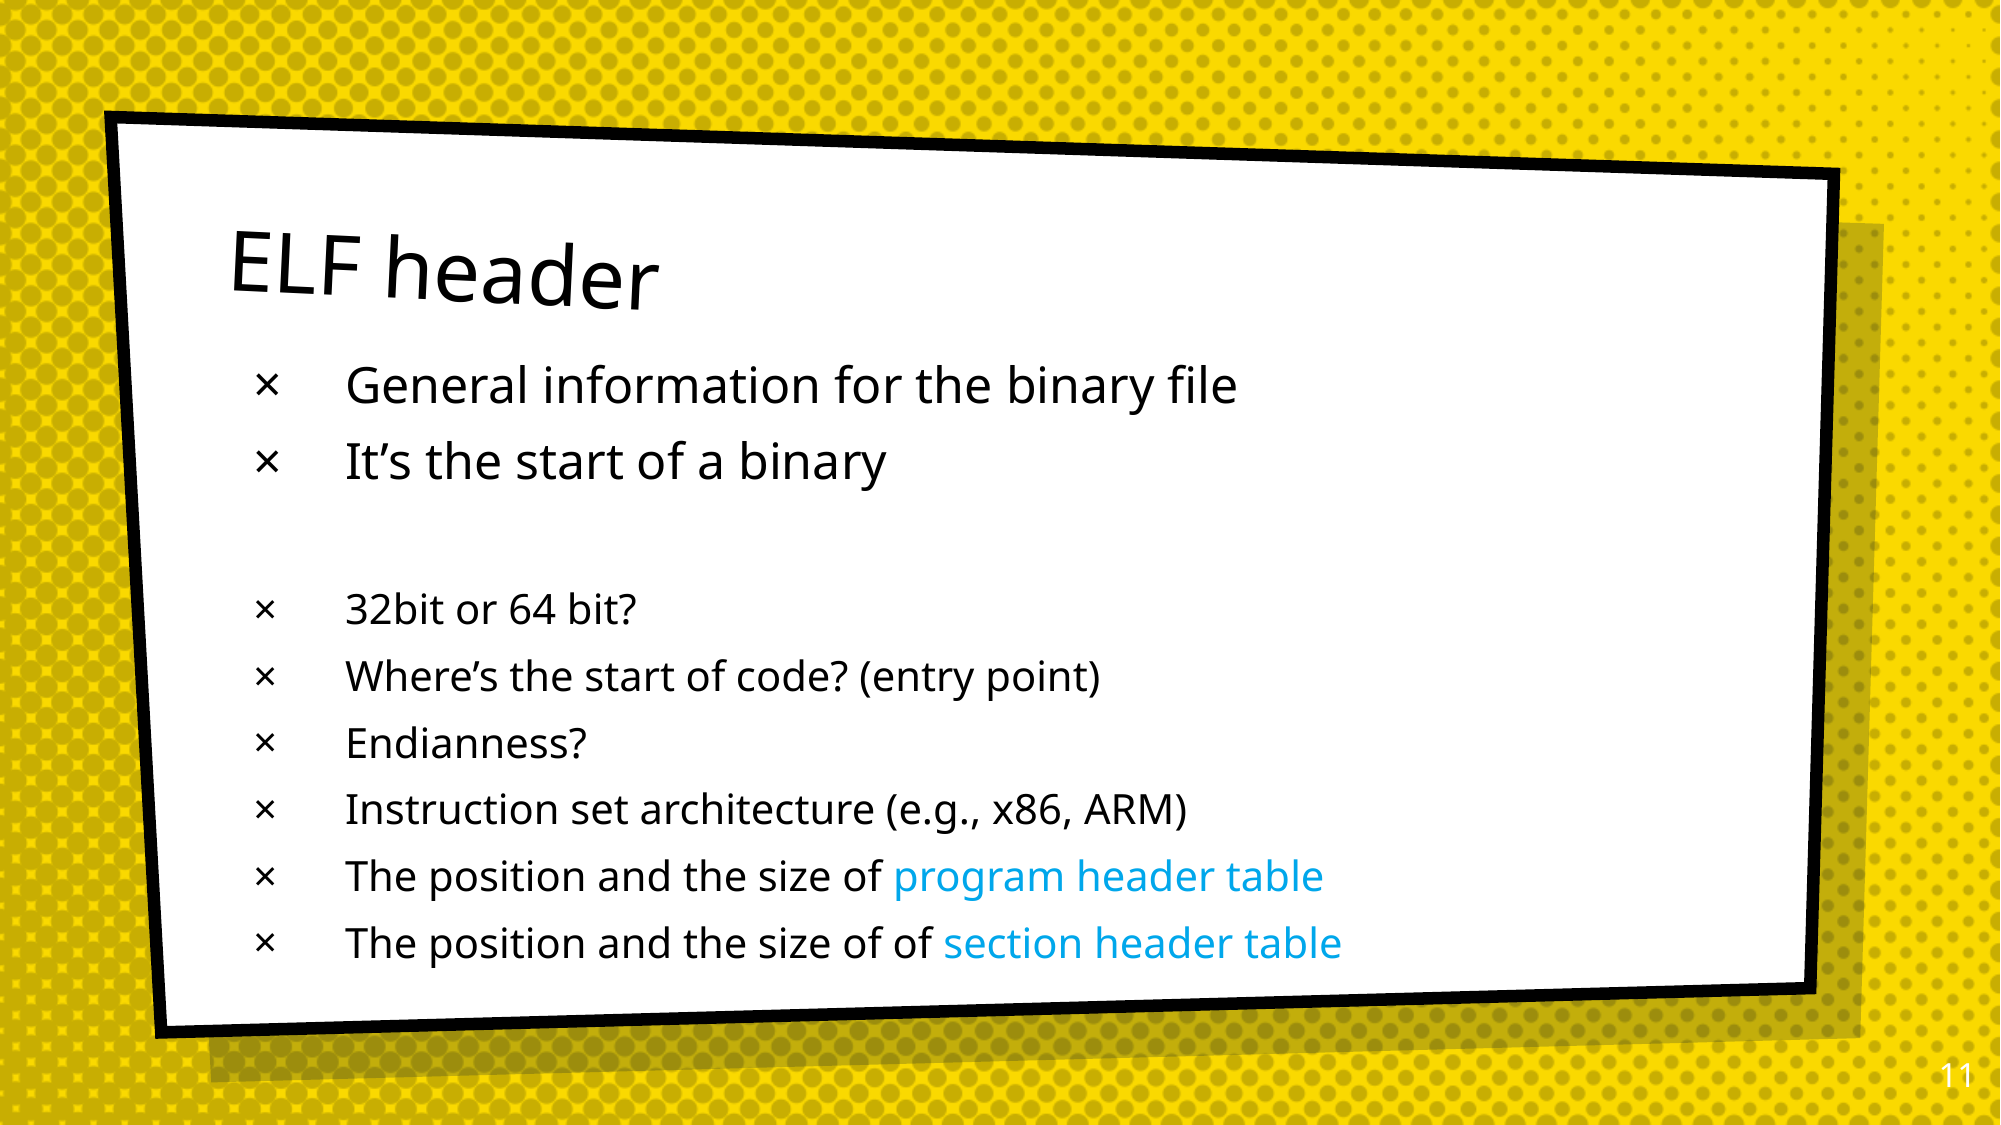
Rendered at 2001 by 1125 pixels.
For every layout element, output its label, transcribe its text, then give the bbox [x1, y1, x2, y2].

slide_number 10 [1871, 1038, 1992, 1125]
title ELF header [210, 155, 1755, 338]
list General information for the binary file It’s the start of a binary 32bit or 64 bit? Where’s the start of code? (entry point) Endianness? Instruction set architecture (e.g., x86, ARM) The position and the size of program header table The position and the size of of section header table [230, 338, 1755, 970]
